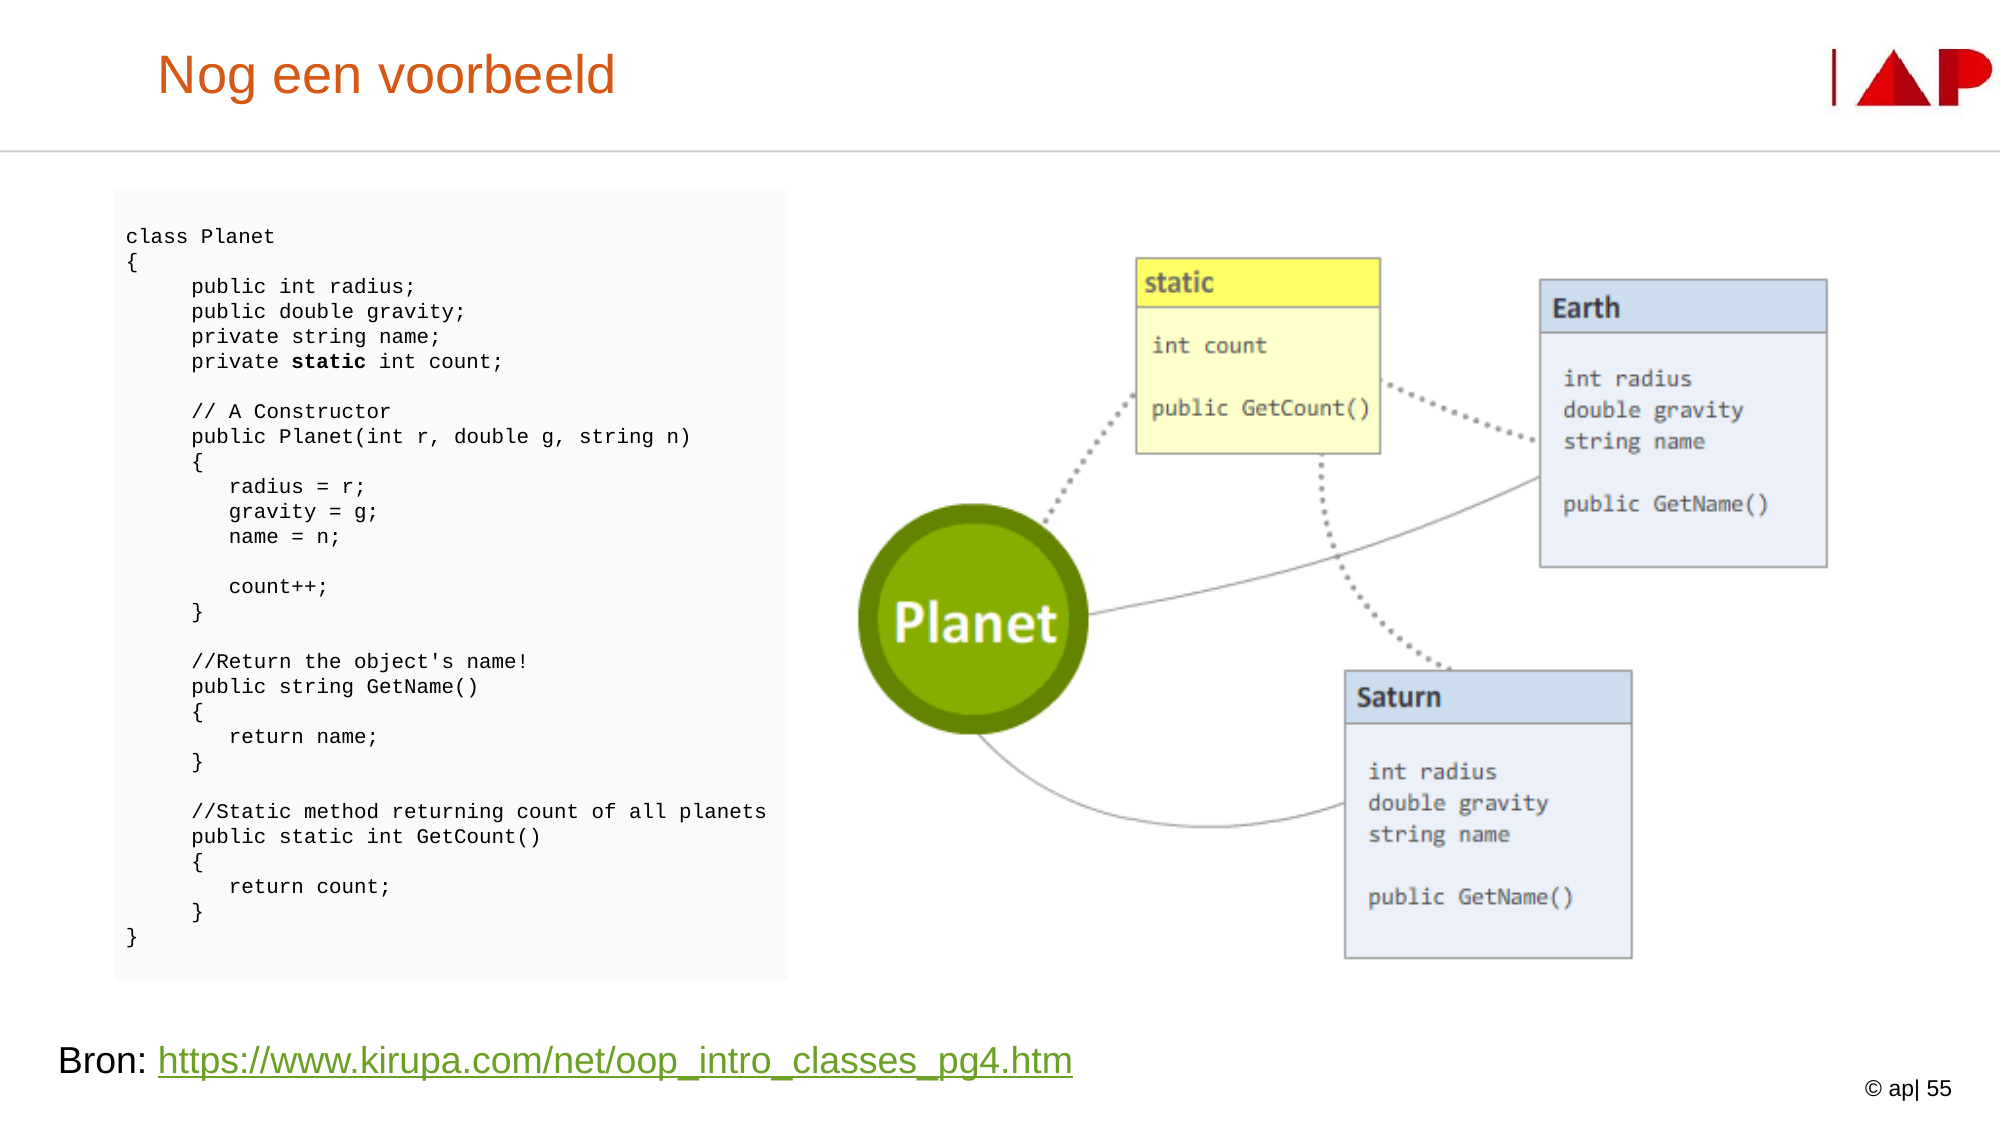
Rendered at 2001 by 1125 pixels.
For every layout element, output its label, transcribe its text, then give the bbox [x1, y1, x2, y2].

text_box Bron: https://www.kirupa.com/net/oop_intro_classes_pg4.htm [43, 1028, 1094, 1089]
list class Planet { public int radius; public double gravity; private string name; private static int count; // A Constructor public Planet(int r, double g, string n) { radius = r; gravity = g; name = n; count++; } //Return the object's name! public string GetName() { return name; } //Static method returning count of all planets public static int GetCount() { return count; } } [113, 190, 788, 981]
title Nog een voorbeeld [157, 0, 1843, 152]
picture [1843, 10, 2000, 142]
slide_number 55 [1425, 1061, 1953, 1113]
picture [850, 244, 1843, 985]
